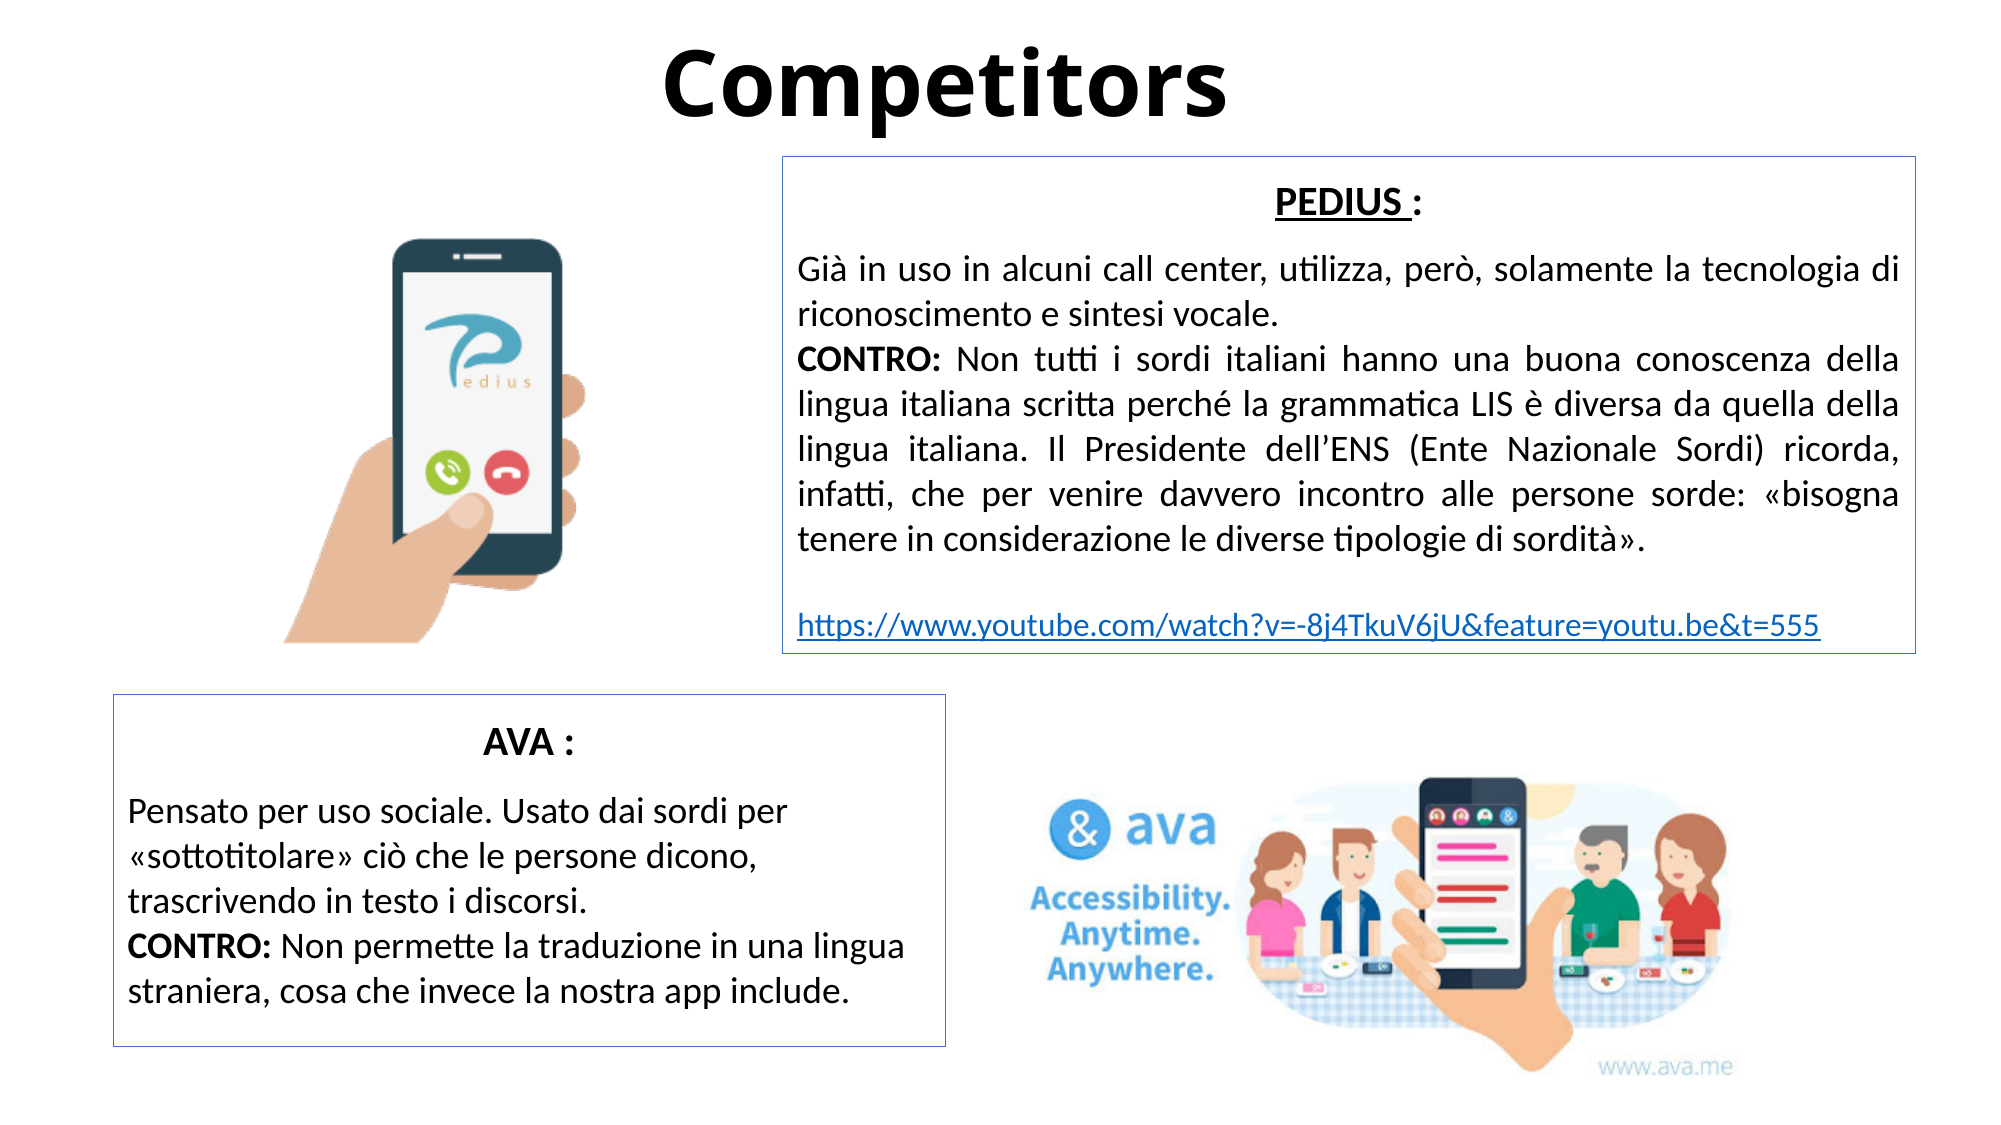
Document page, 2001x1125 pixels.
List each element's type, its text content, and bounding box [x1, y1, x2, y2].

text_box AVA : Pensato per uso sociale. Usato dai sordi per «sottotitolare» ciò che le persone dicono, trascrivendo in testo i discorsi. CONTRO: Non permette la traduzione in una lingua straniera, cosa che invece la nostra app include. [113, 694, 946, 1047]
picture [999, 722, 1753, 1091]
title Competitors [82, 0, 1808, 196]
text_box PEDIUS : Già in uso in alcuni call center, utilizza, però, solamente la tecnologia di riconoscimento e sintesi vocale. CONTRO: Non tutti i sordi italiani hanno una buona conoscenza della lingua italiana scritta perché la grammatica LIS è diversa da quella della lingua italiana. Il Presidente dell’ENS (Ente Nazionale Sordi) ricorda, infatti, che per venire davvero incontro alle persone sorde: «bisogna tenere in considerazione le diverse tipologie di sordità». https://www.youtube.com/watch?v=-8j4TkuV6jU&feature=youtu.be&t=555 [782, 156, 1916, 654]
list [247, 213, 607, 659]
